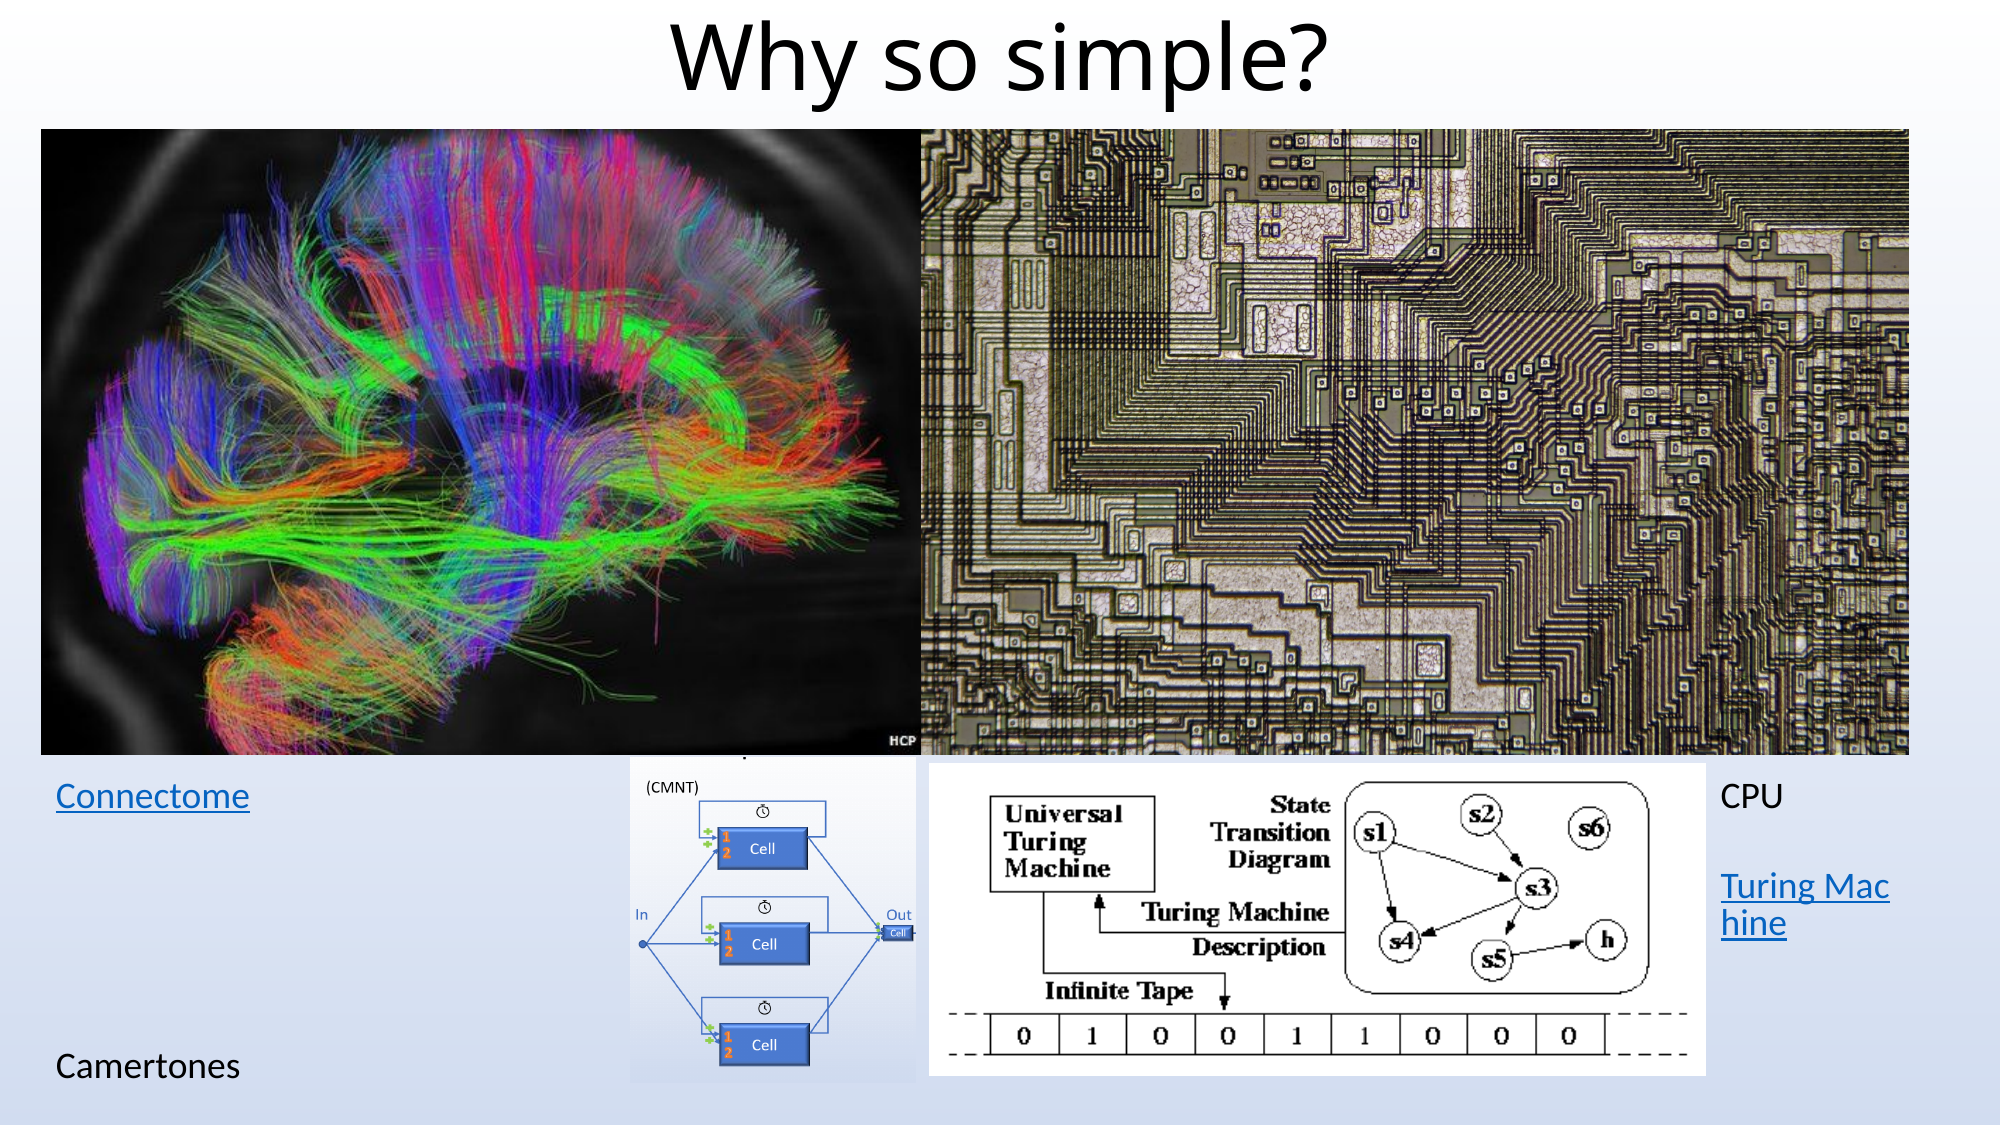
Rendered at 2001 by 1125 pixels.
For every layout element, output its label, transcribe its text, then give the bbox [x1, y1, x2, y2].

text_box CPU Turing Machine [1706, 763, 1909, 913]
text_box Connectome Camertones [40, 763, 479, 1093]
picture [41, 129, 1909, 755]
picture [929, 763, 1706, 1076]
title Why so simple? [137, 0, 1863, 122]
picture [630, 757, 916, 1083]
